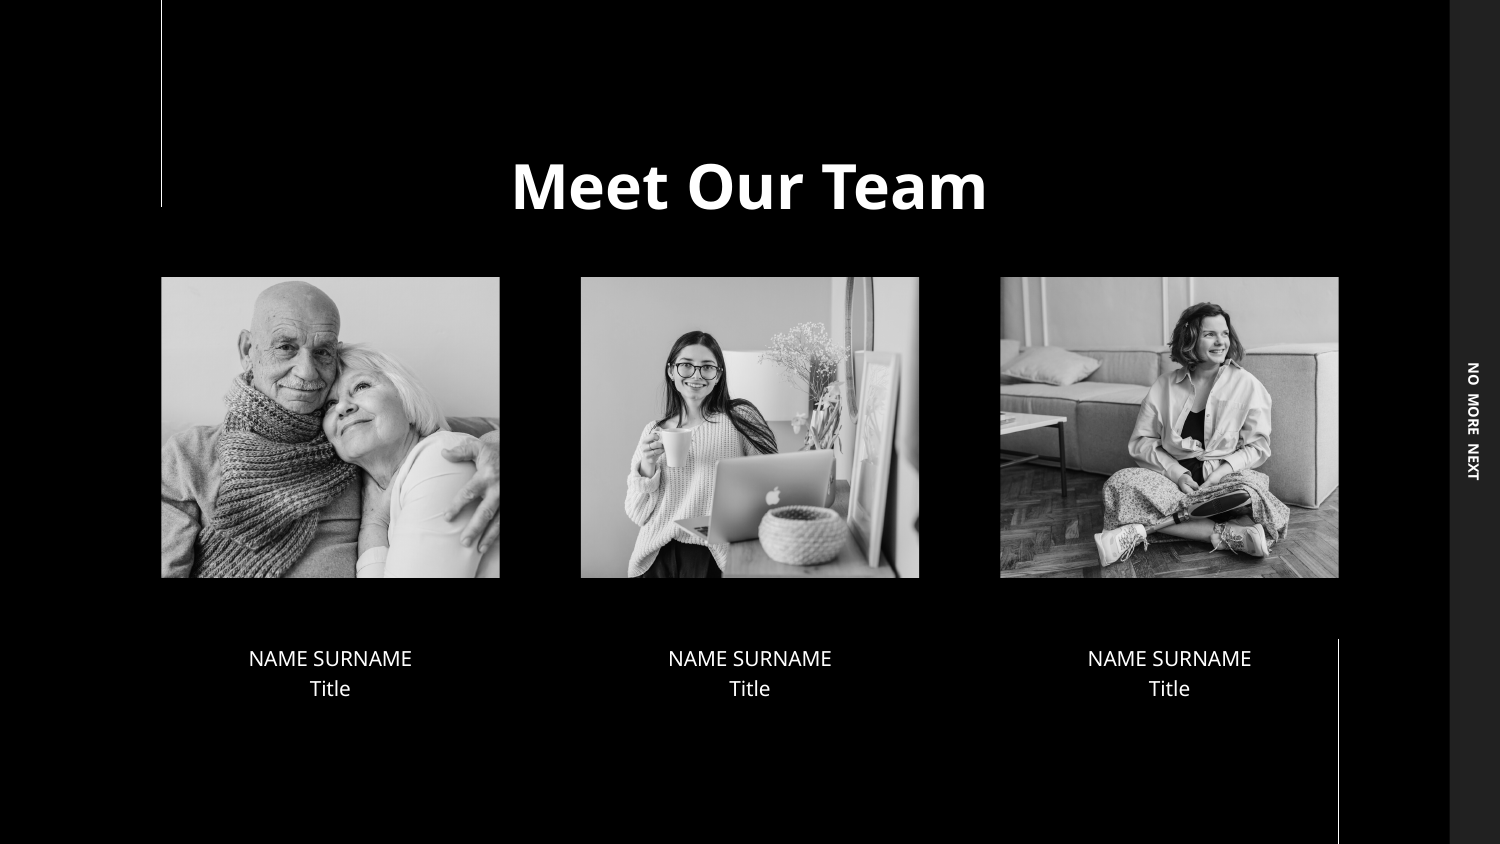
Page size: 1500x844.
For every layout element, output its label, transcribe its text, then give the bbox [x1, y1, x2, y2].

picture [161, 277, 500, 578]
picture [1000, 277, 1339, 578]
text_box Title [1000, 665, 1338, 701]
text_box Title [161, 665, 500, 701]
text_box Meet Our Team [272, 132, 1228, 223]
text_box Title [580, 665, 920, 701]
text_box NAME SURNAME [1000, 635, 1339, 665]
picture [580, 277, 920, 578]
text_box NAME SURNAME [580, 635, 920, 665]
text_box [1449, 0, 1500, 844]
text_box NAME SURNAME [161, 635, 500, 665]
